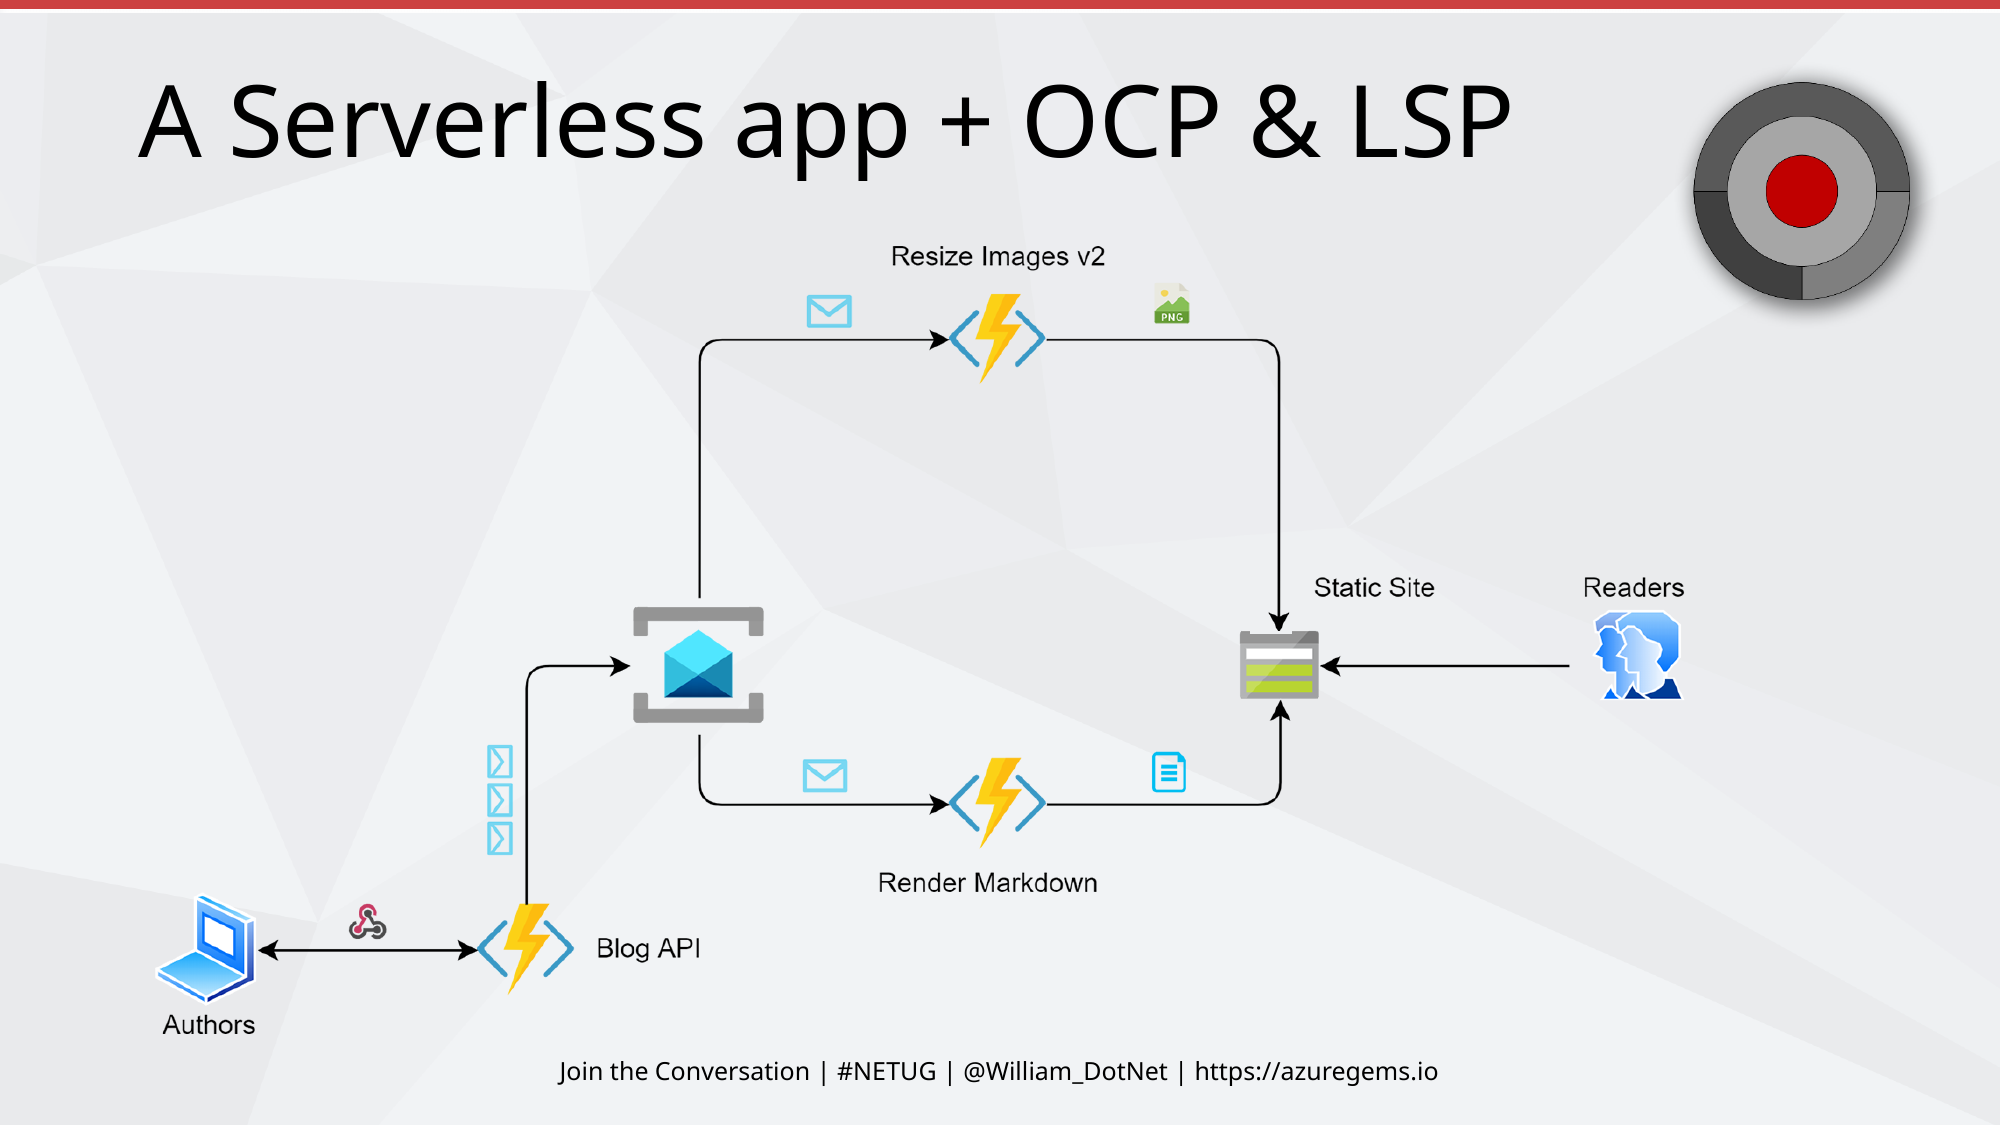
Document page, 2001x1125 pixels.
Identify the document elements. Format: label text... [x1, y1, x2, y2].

text_box A Serverless app + OCP & LSP [123, 60, 1877, 185]
text_box [0, 13, 2000, 1125]
footer Join the Conversation | #NETUG | @William_DotNet | https://azuregems.io [123, 1042, 1877, 1103]
picture [78, 82, 1910, 1073]
